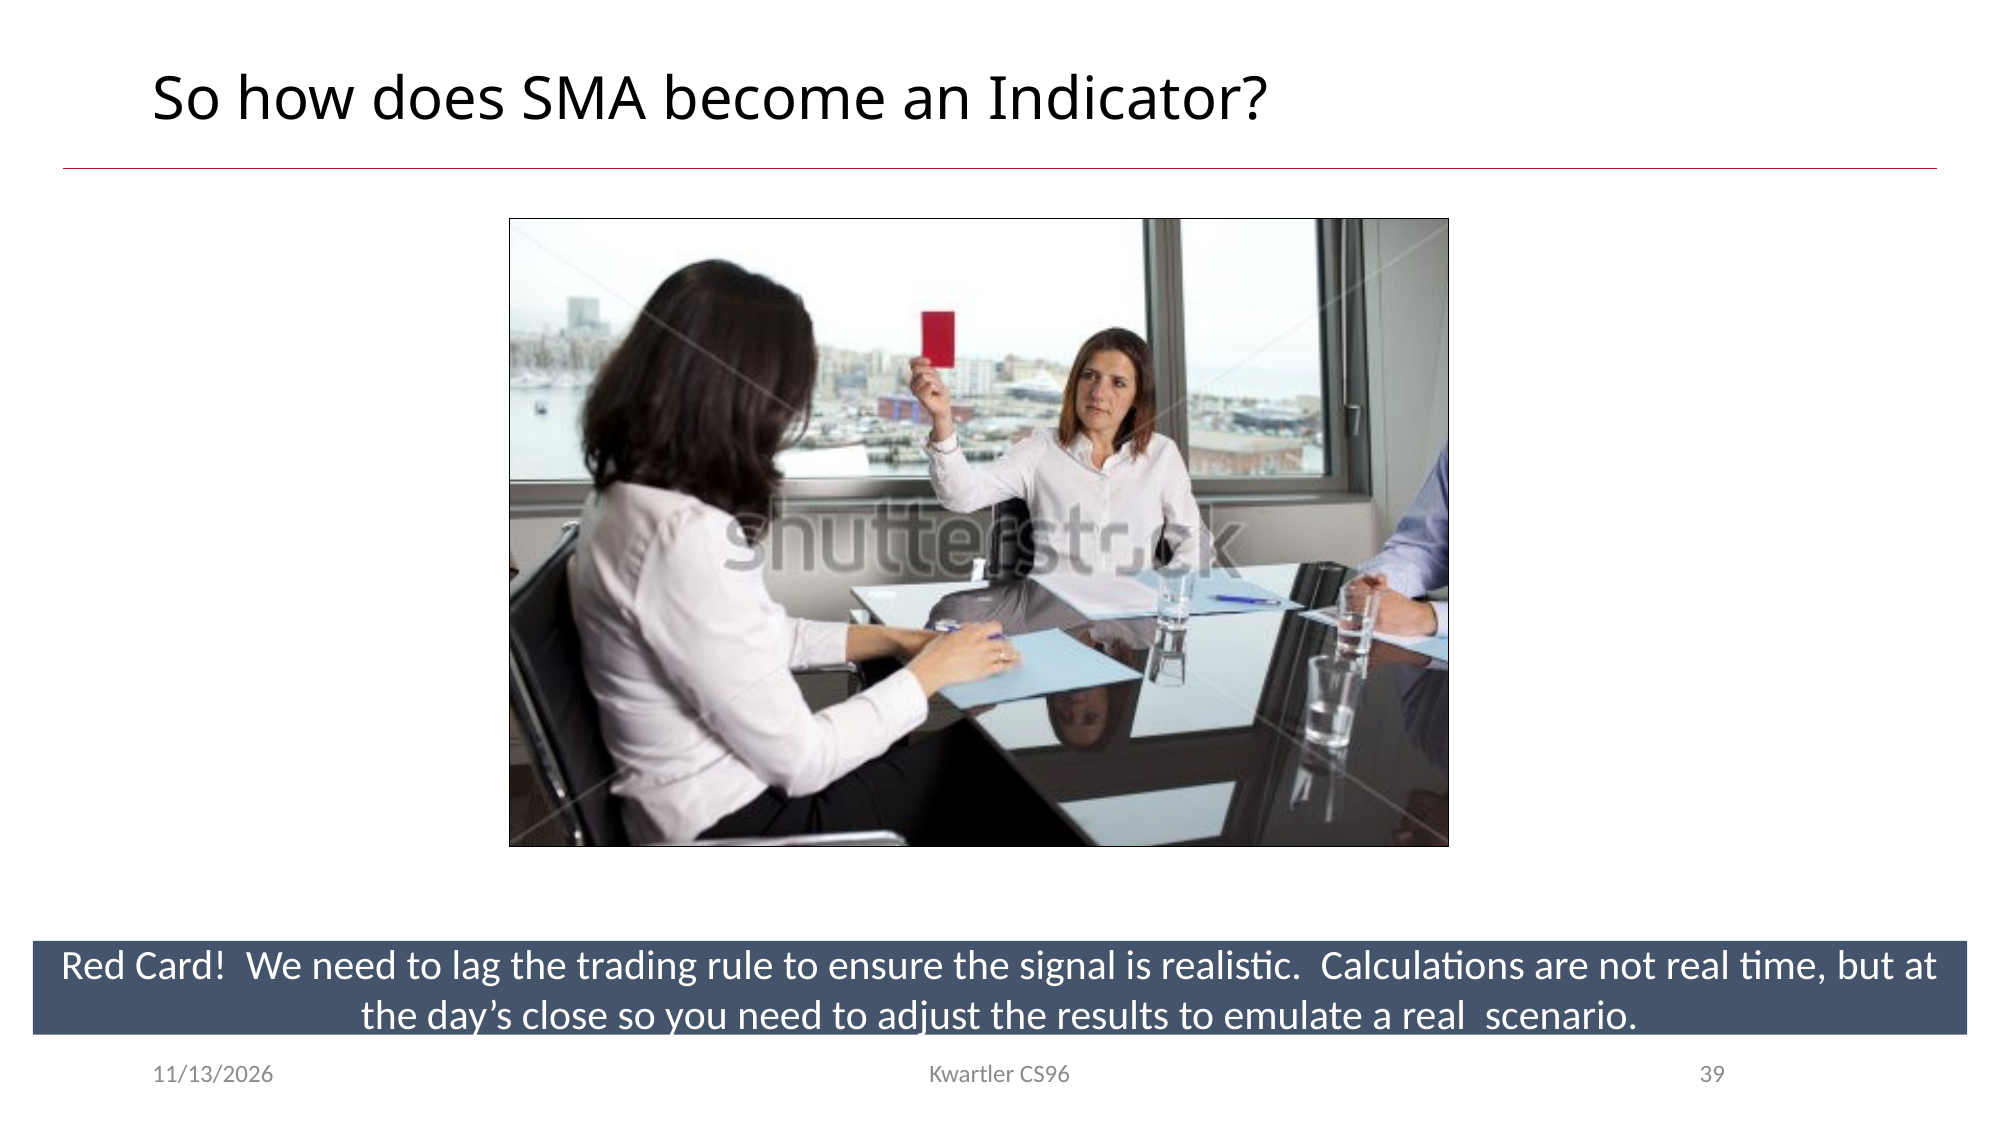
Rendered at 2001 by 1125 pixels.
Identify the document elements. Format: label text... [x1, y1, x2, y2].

text_box 39 [1412, 1042, 1741, 1103]
title So how does SMA become an Indicator? [137, 59, 1863, 142]
footer Kwartler CS96 [662, 1042, 1338, 1103]
text_box Red Card! We need to lag the trading rule to ensure the signal is realistic. Calculations are not real time, but at the day’s close so you need to adjust the results to emulate a real scenario. [32, 940, 1968, 1036]
picture [509, 218, 1449, 847]
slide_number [137, 1042, 588, 1103]
